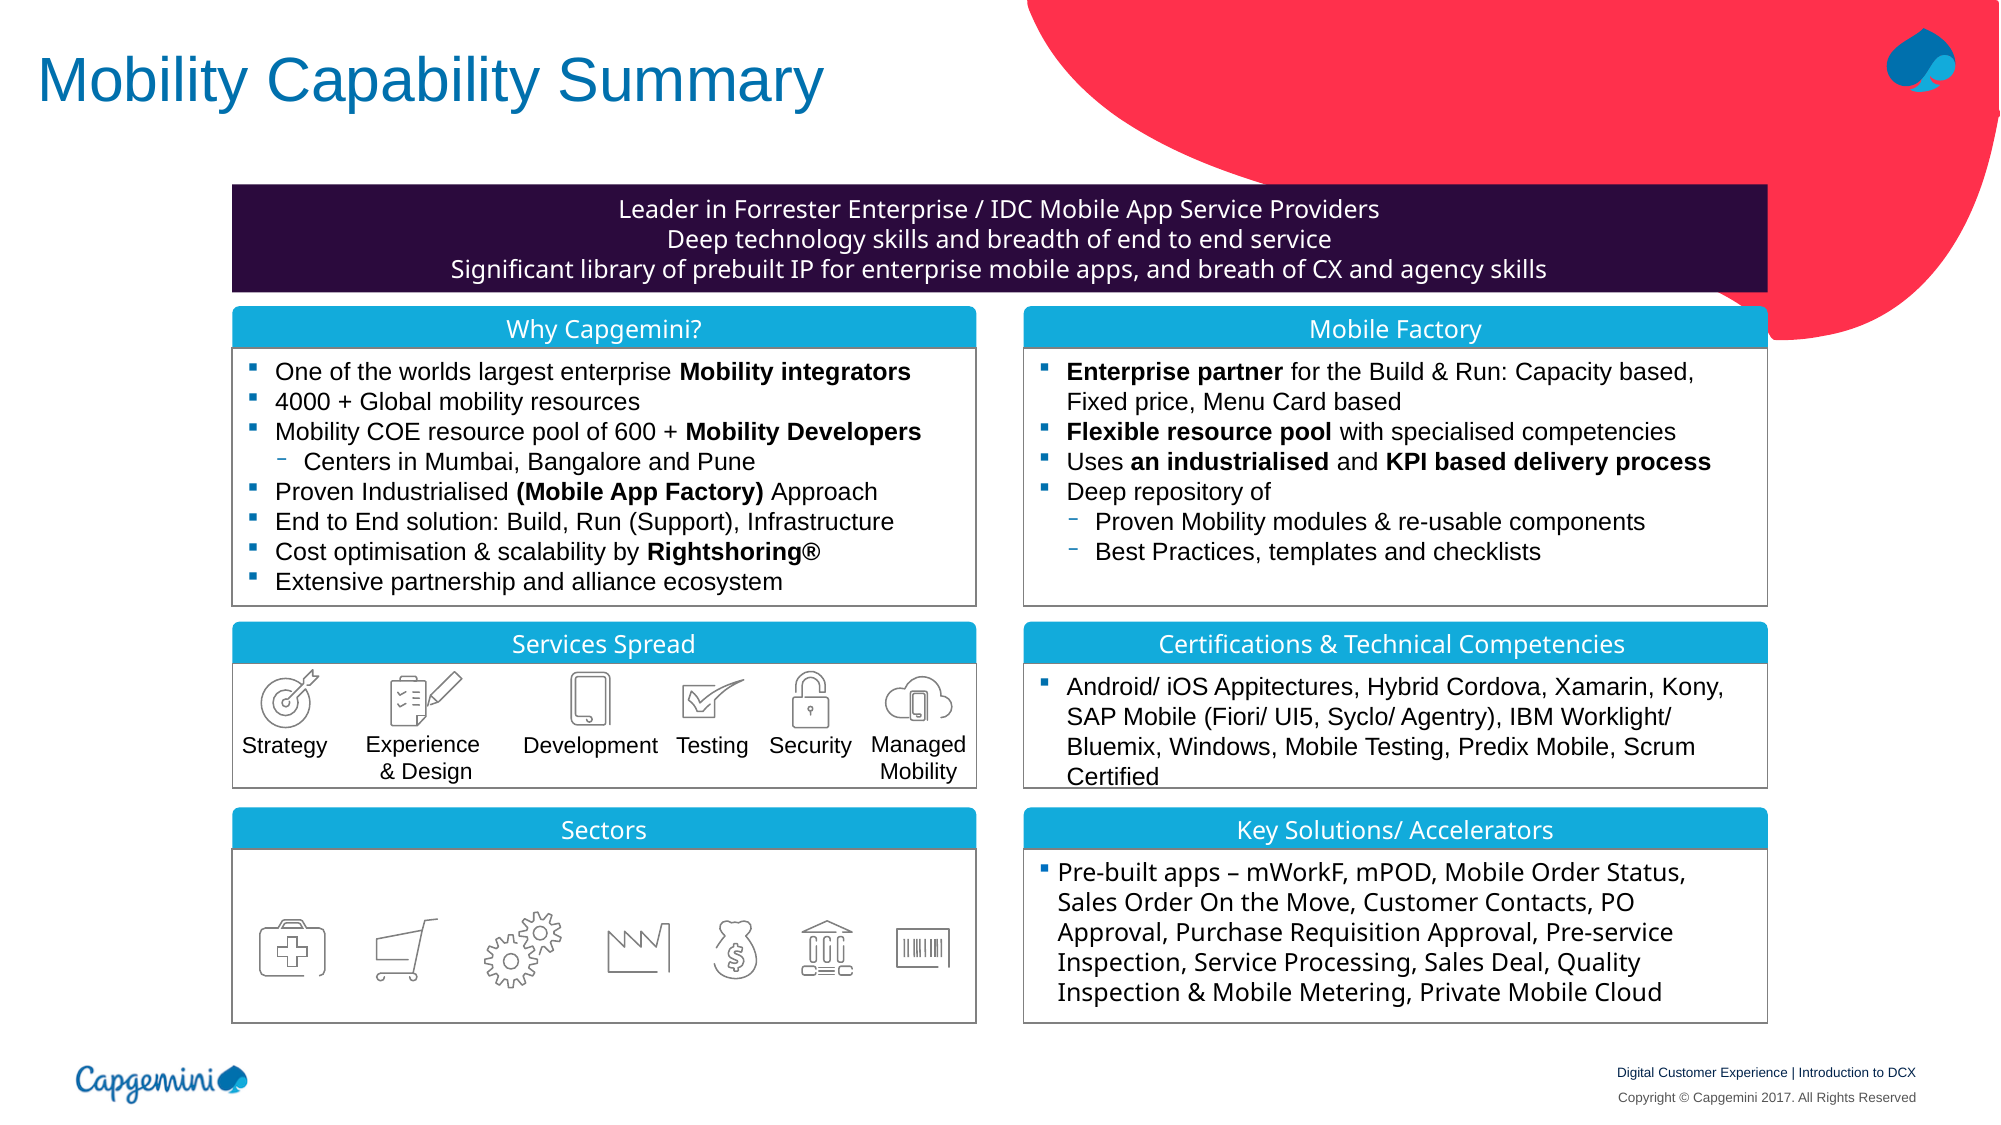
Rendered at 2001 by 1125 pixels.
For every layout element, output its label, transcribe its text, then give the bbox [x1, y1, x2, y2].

text_box Key Solutions/ Accelerators [1022, 806, 1769, 851]
title Mobility Capability Summary [37, 0, 1018, 163]
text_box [391, 671, 462, 726]
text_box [885, 676, 952, 721]
text_box Pre-built apps – mWorkF, mPOD, Mobile Order Status, Sales Order On the Move, Customer Contacts, PO Approval, Purchase Requisition Approval, Pre-service Inspection, Service Processing, Sales Deal, Quality Inspection & Mobile Metering, Private Mobile Cloud [1023, 849, 1768, 1024]
text_box Experience & Design [352, 727, 501, 786]
text_box Why Capgemini? [231, 305, 978, 349]
text_box [608, 923, 670, 972]
text_box One of the worlds largest enterprise Mobility integrators 4000 + Global mobility resources Mobility COE resource pool of 600 + Mobility Developers Centers in Mumbai, Bangalore and Pune Proven Industrialised (Mobile App Factory) Approach End to End solution: Build, Run (Support), Infrastructure Cost optimisation & scalability by Rightshoring® Extensive partnership and alliance ecosystem [232, 347, 977, 607]
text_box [792, 669, 829, 728]
text_box Services Spread [231, 620, 978, 665]
text_box Mobile Factory [1022, 305, 1769, 349]
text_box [261, 669, 319, 728]
text_box Sectors [231, 806, 978, 851]
text_box Leader in Forrester Enterprise / IDC Mobile App Service Providers Deep technology skills and breadth of end to end service Significant library of prebuilt IP for enterprise mobile apps, and breath of CX and agency skills [231, 183, 1769, 294]
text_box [484, 912, 562, 988]
picture [75, 1064, 248, 1105]
text_box Managed Mobility [869, 727, 968, 786]
text_box Testing [675, 730, 750, 760]
text_box [683, 679, 744, 718]
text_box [259, 919, 325, 976]
text_box Strategy [241, 730, 329, 760]
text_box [802, 920, 853, 975]
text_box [714, 921, 758, 979]
text_box Development [522, 730, 659, 760]
text_box Enterprise partner for the Build & Run: Capacity based, Fixed price, Menu Card based Flexible resource pool with specialised competencies Uses an industrialised and KPI based delivery process Deep repository of Proven Mobility modules & re-usable components Best Practices, templates and checklists [1023, 347, 1768, 607]
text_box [376, 919, 438, 981]
text_box [232, 663, 977, 789]
text_box [232, 849, 977, 1024]
text_box Android/ iOS Appitectures, Hybrid Cordova, Xamarin, Kony, SAP Mobile (Fiori/ UI5, Syclo/ Agentry), IBM Worklight/ Bluemix, Windows, Mobile Testing, Predix Mobile, Scrum Certified [1023, 663, 1768, 789]
text_box Certifications & Technical Competencies [1022, 620, 1769, 665]
text_box Security [768, 730, 853, 760]
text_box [897, 928, 950, 968]
text_box [571, 672, 610, 725]
